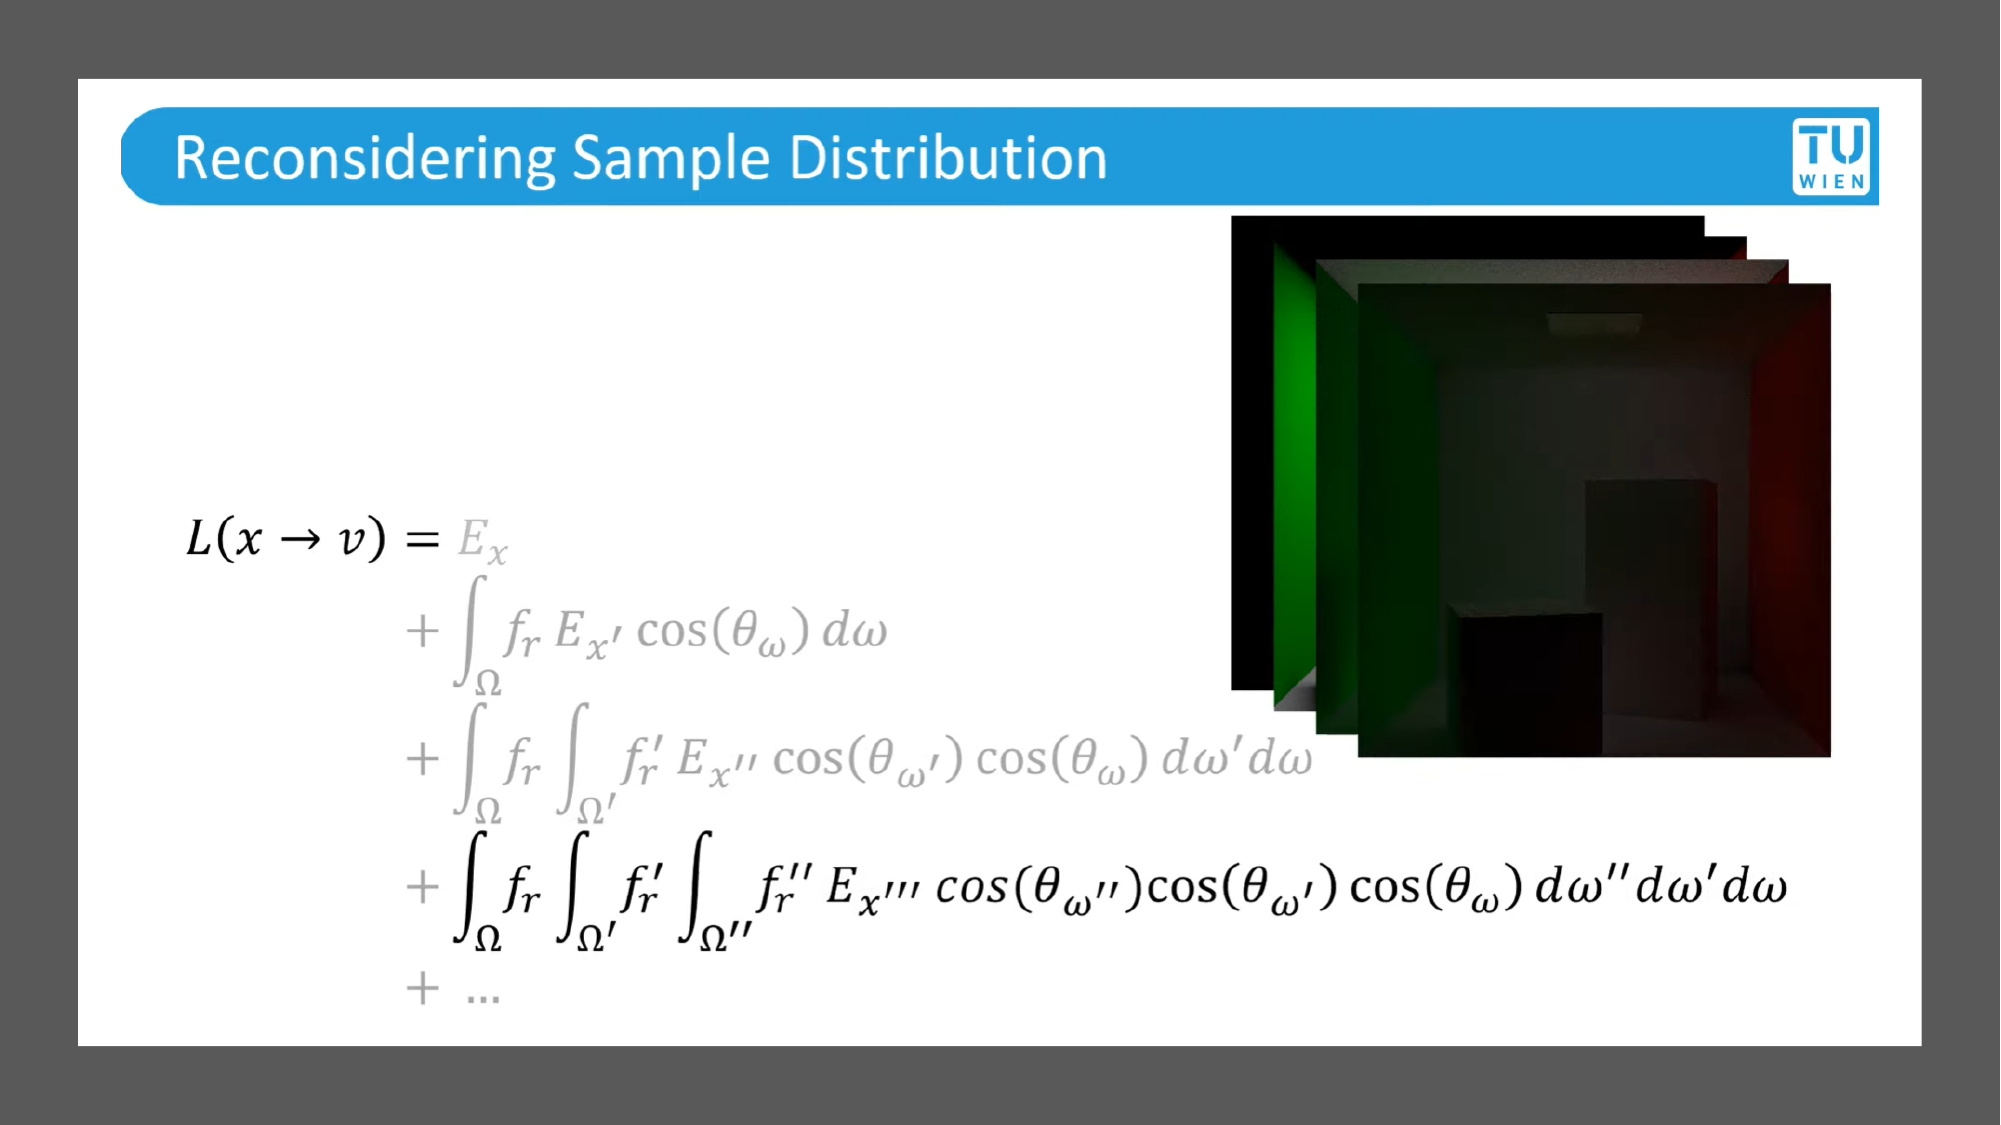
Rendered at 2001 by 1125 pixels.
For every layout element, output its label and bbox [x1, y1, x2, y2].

picture [121, 105, 1879, 1020]
text_box [77, 78, 1923, 1047]
text_box [0, 0, 2000, 1125]
